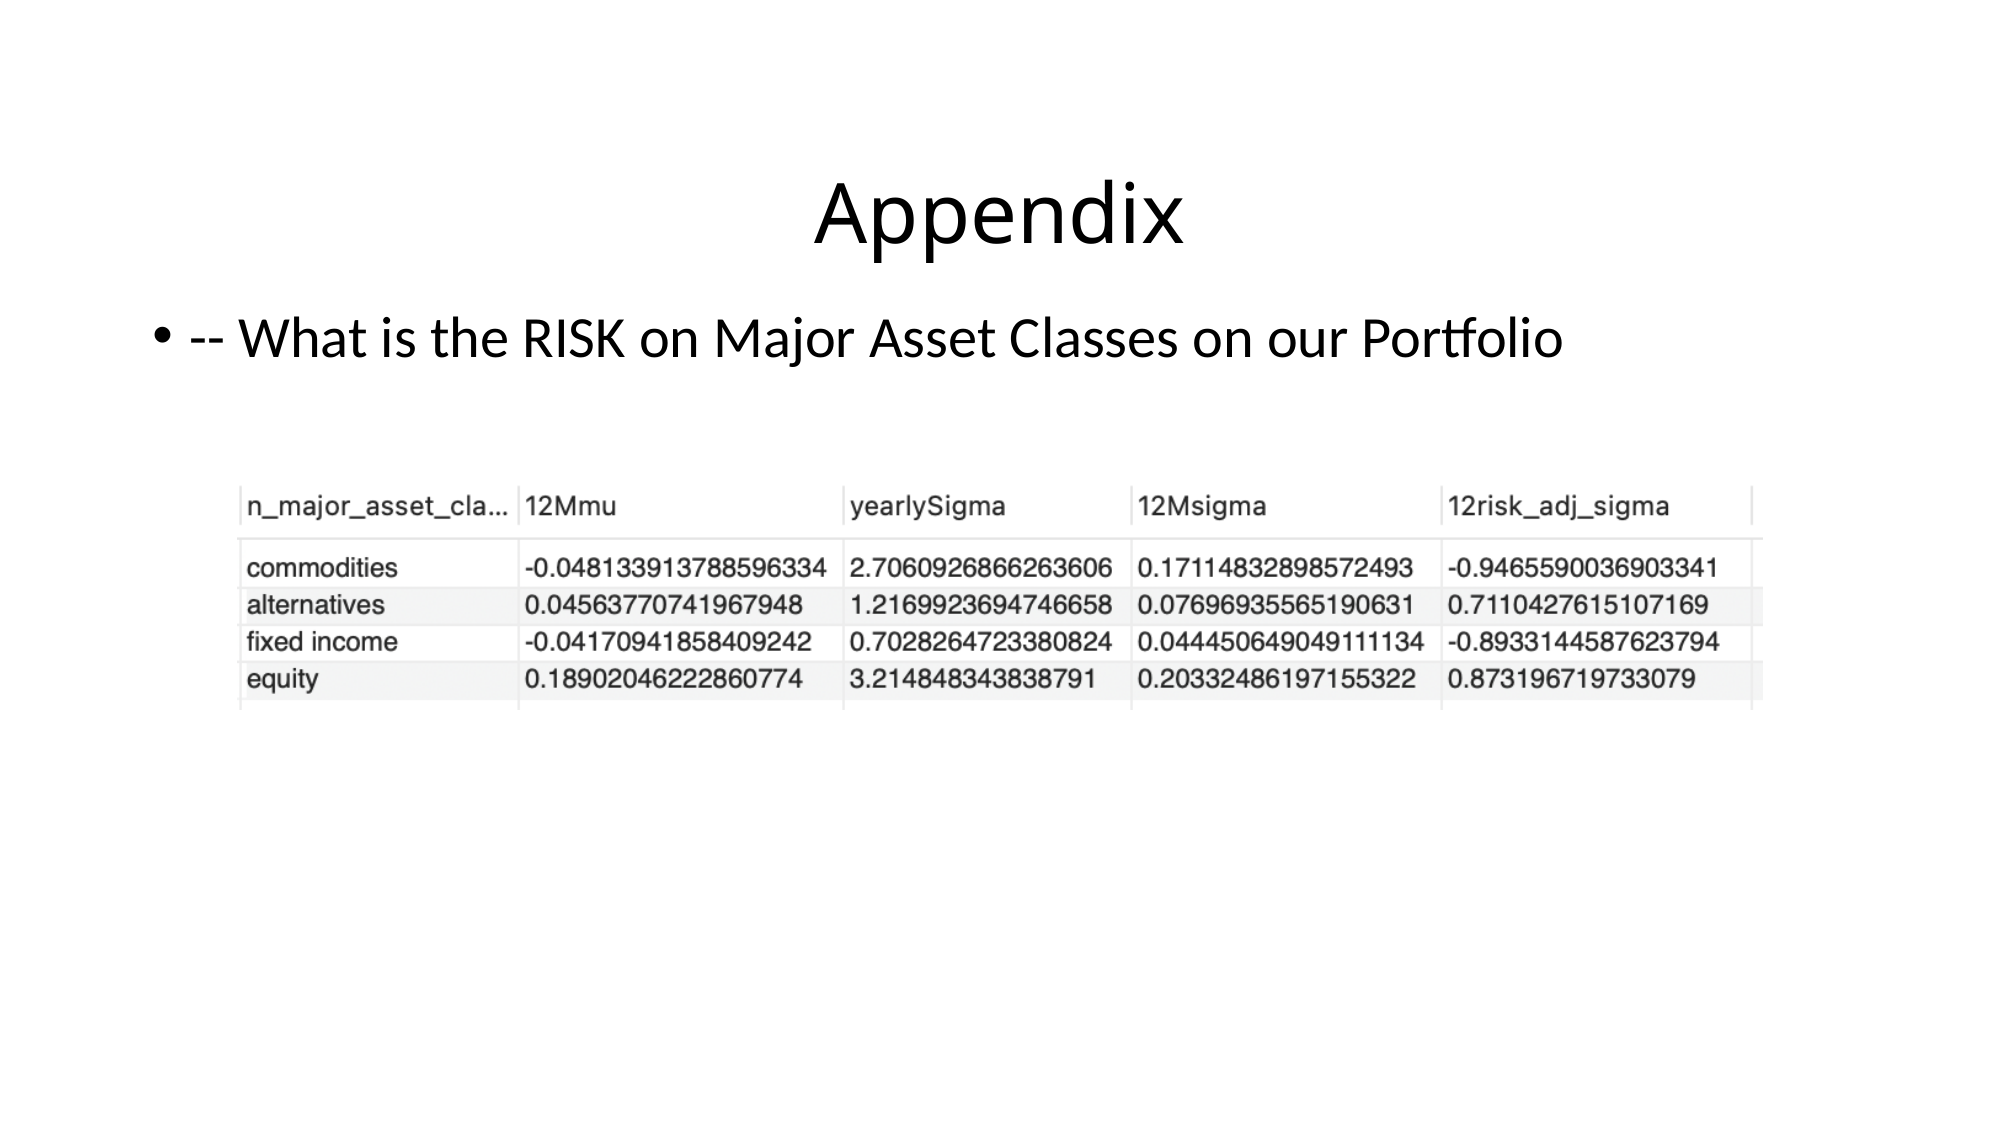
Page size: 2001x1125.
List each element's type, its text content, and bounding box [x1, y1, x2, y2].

list -- What is the RISK on Major Asset Classes on our Portfolio [137, 299, 1863, 472]
picture [237, 471, 1763, 711]
title Appendix [288, 131, 1712, 299]
